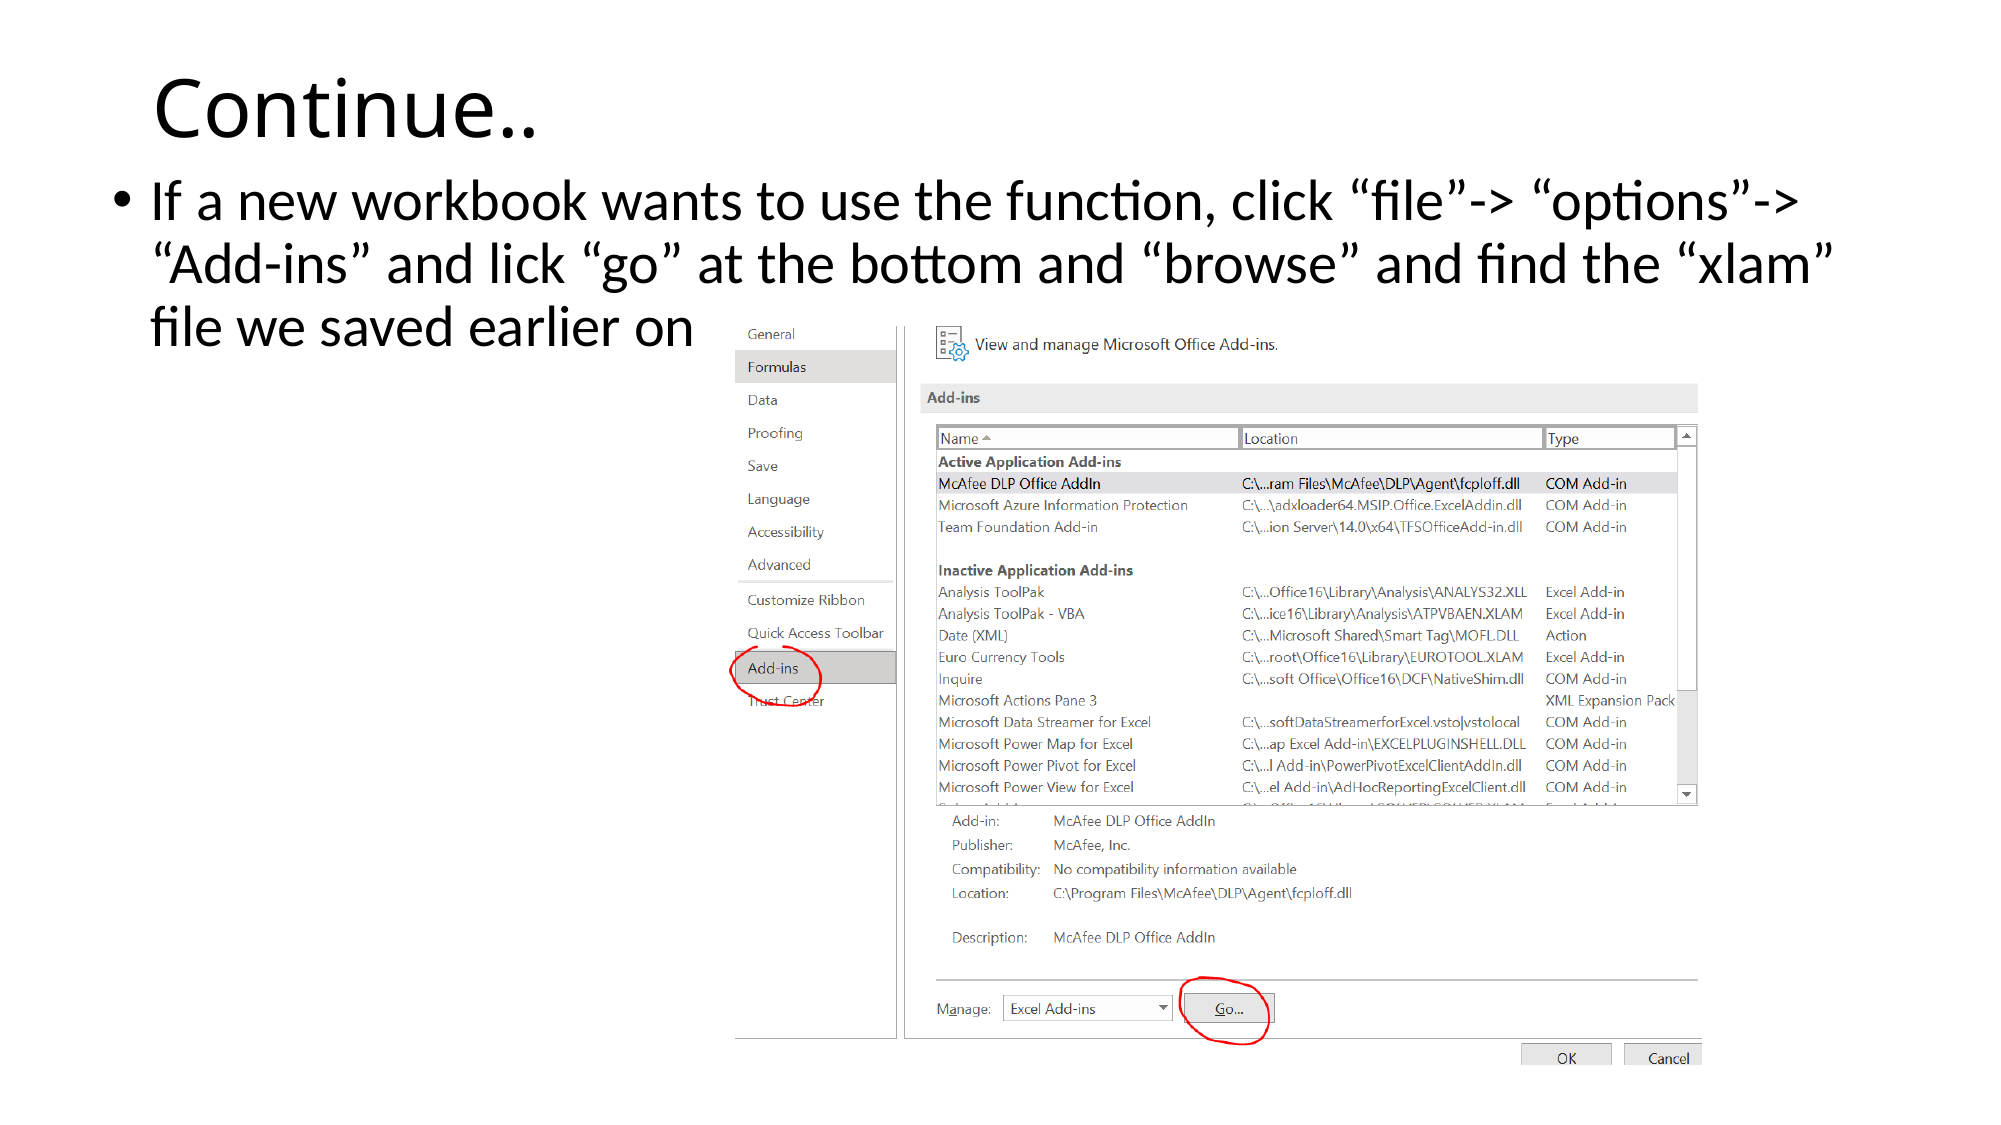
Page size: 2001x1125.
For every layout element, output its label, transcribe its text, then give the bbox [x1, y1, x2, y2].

list If a new workbook wants to use the function, click “file”-> “options”-> “Add-ins” and lick “go” at the bottom and “browse” and find the “xlam” file we saved earlier on [97, 162, 1863, 1014]
picture [728, 326, 1702, 1066]
title Continue.. [137, 59, 1863, 162]
